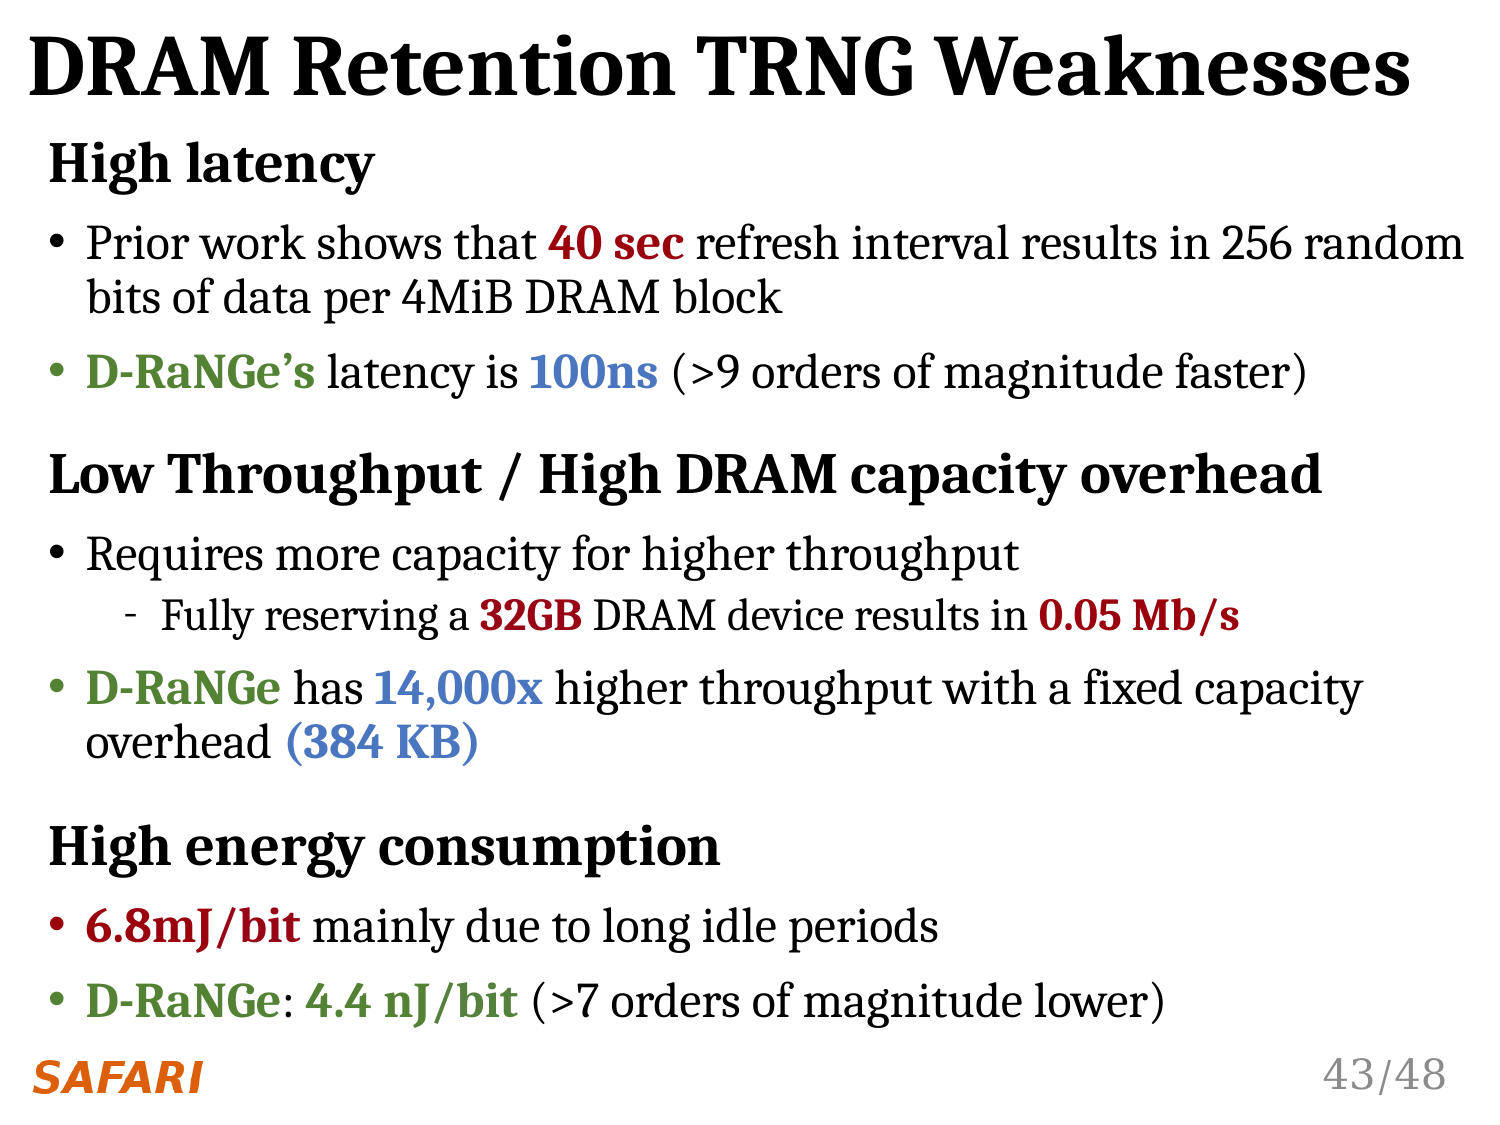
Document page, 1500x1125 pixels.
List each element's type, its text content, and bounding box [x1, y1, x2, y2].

picture [31, 1051, 209, 1104]
list High latency Prior work shows that 40 sec refresh interval results in 256 random bits of data per 4MiB DRAM block D-RaNGe’s latency is 100ns (>9 orders of magnitude faster) Low Throughput / High DRAM capacity overhead Requires more capacity for higher throughput Fully reserving a 32GB DRAM device results in 0.05 Mb/s D-RaNGe has 14,000x higher throughput with a fixed capacity overhead (384 KB) High energy consumption 6.8mJ/bit mainly due to long idle periods D-RaNGe: 4.4 nJ/bit (>7 orders of magnitude lower) [33, 125, 1487, 982]
title DRAM Retention TRNG Weaknesses [12, 12, 1487, 134]
